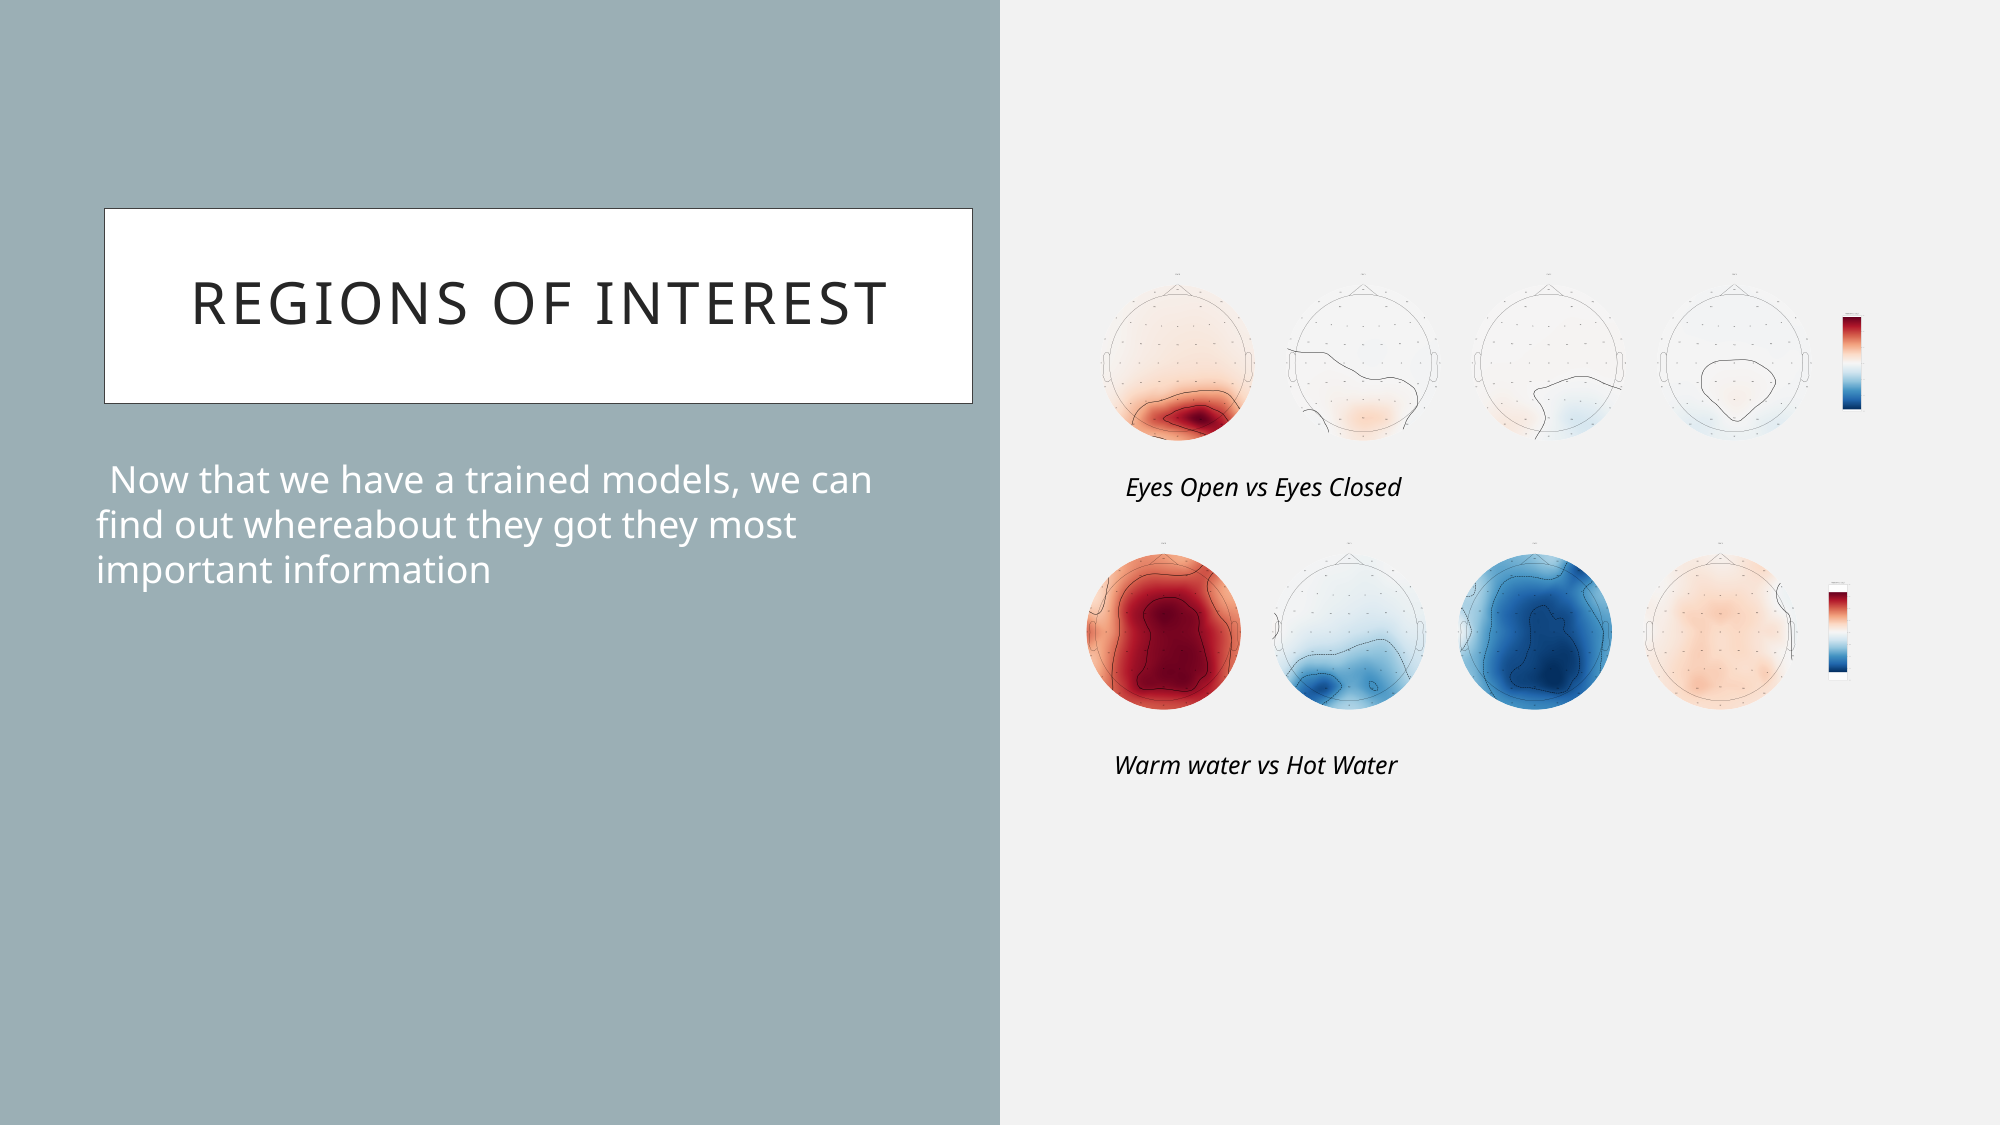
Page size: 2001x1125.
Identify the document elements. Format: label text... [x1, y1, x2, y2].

text_box Now that we have a trained models, we can find out whereabout they got they most important information [80, 448, 948, 949]
text_box Eyes Open vs Eyes Closed [1110, 463, 1659, 509]
text_box Regions of Interest [104, 208, 973, 404]
picture [1085, 541, 1852, 711]
picture [1099, 272, 1866, 442]
text_box Warm water vs Hot Water [1099, 742, 1648, 788]
